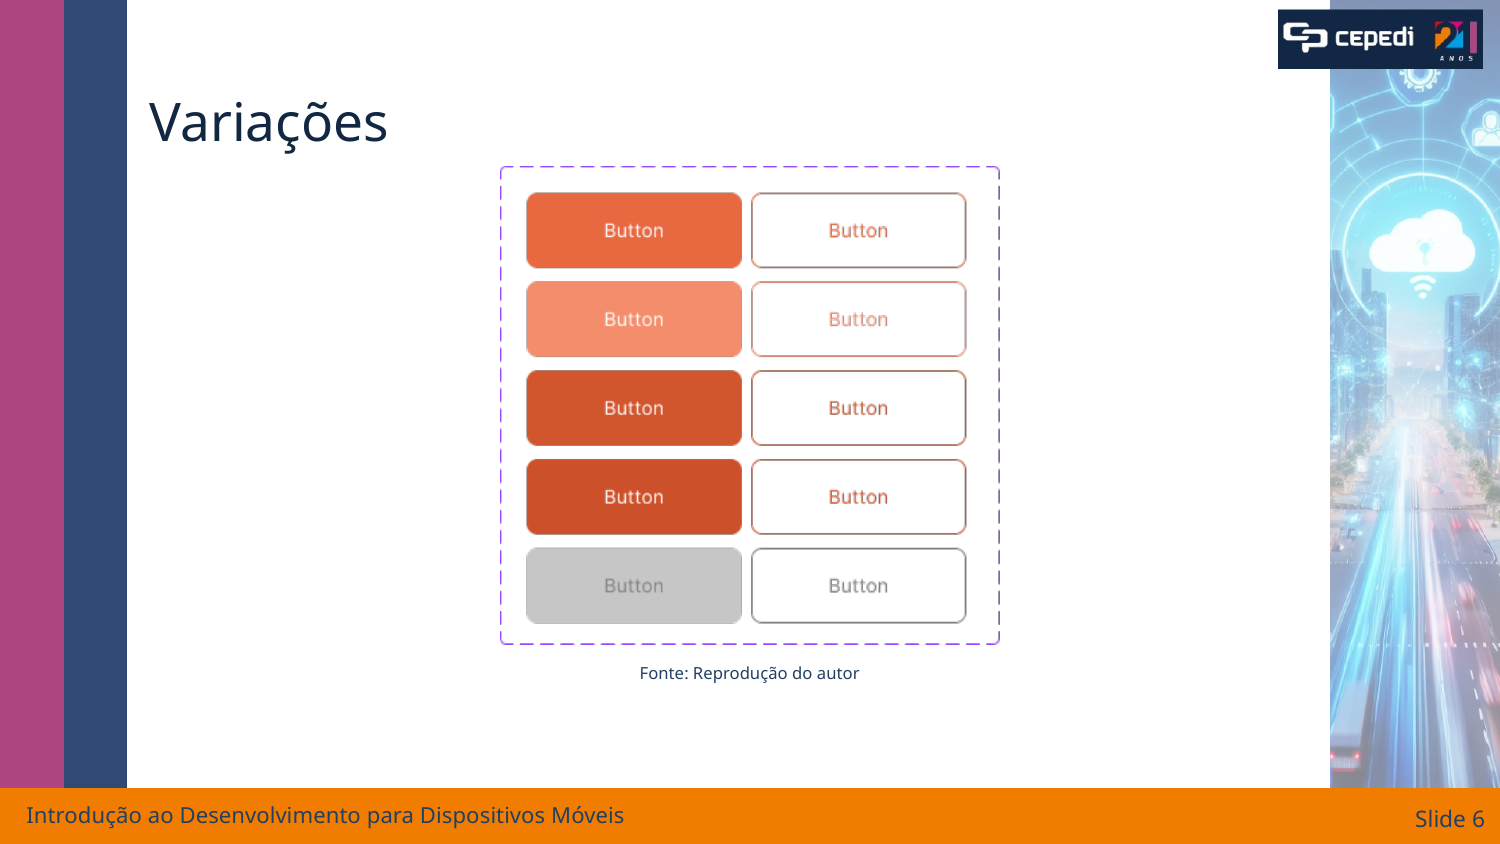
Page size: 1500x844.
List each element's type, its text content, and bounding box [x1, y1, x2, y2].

subtitle Introdução ao Desenvolvimento para Dispositivos Móveis [11, 782, 677, 844]
picture [0, 0, 1500, 844]
slide_number Slide ‹#› [1277, 789, 1500, 844]
title Variações [134, 72, 1339, 167]
text_box Fonte: Reprodução do autor [465, 650, 1035, 696]
